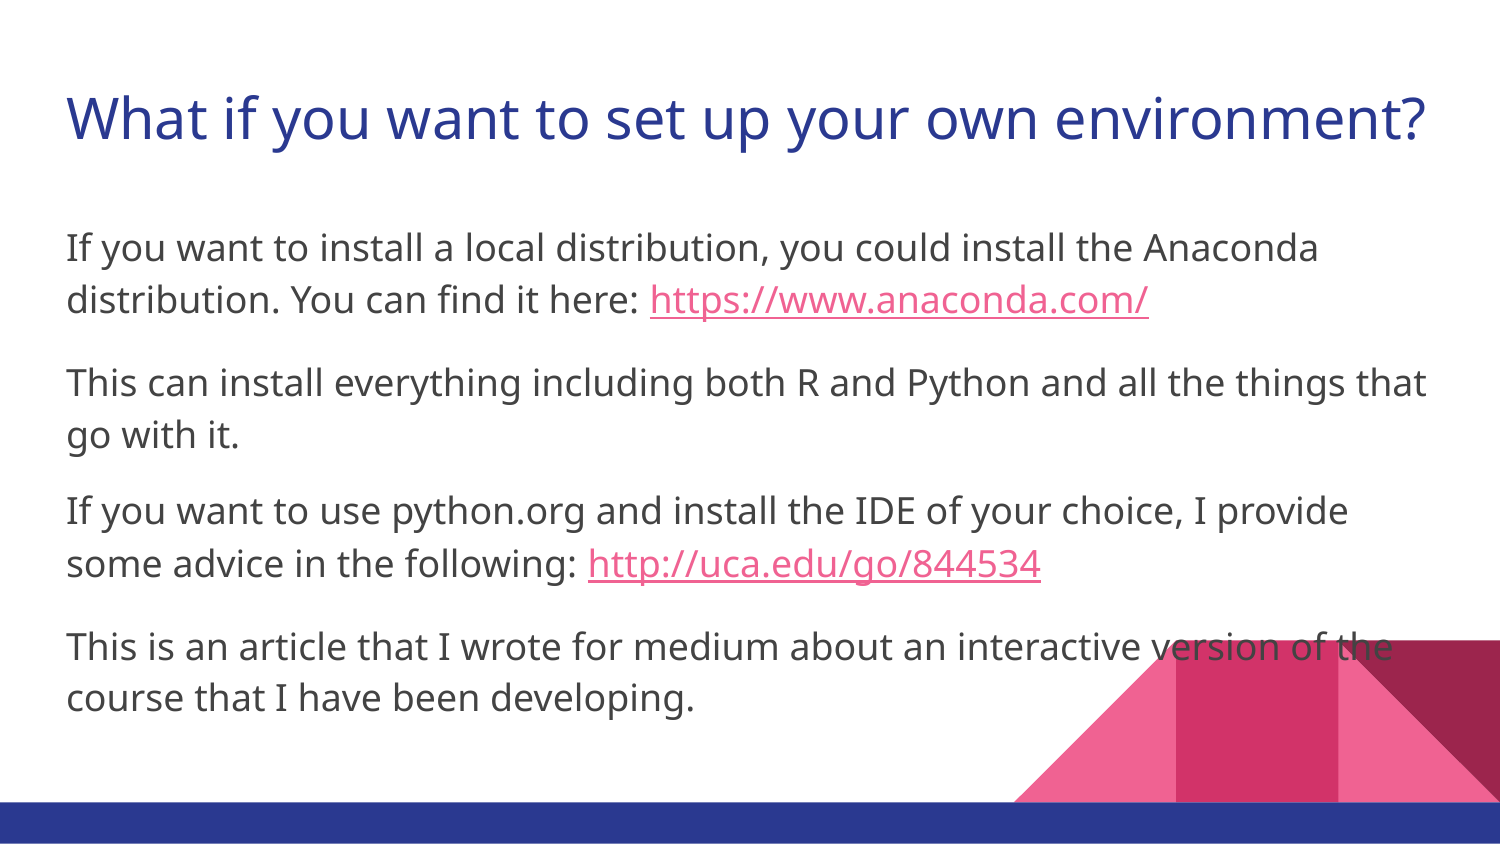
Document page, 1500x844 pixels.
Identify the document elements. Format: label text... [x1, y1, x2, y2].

title What if you want to set up your own environment? [51, 67, 1449, 167]
list If you want to install a local distribution, you could install the Anaconda distribution. You can find it here: https://www.anaconda.com/ This can install everything including both R and Python and all the things that go with it. If you want to use python.org and install the IDE of your choice, I provide some advice in the following: http://uca.edu/go/844534 This is an article that I wrote for medium about an interactive version of the course that I have been developing. [51, 201, 1449, 750]
